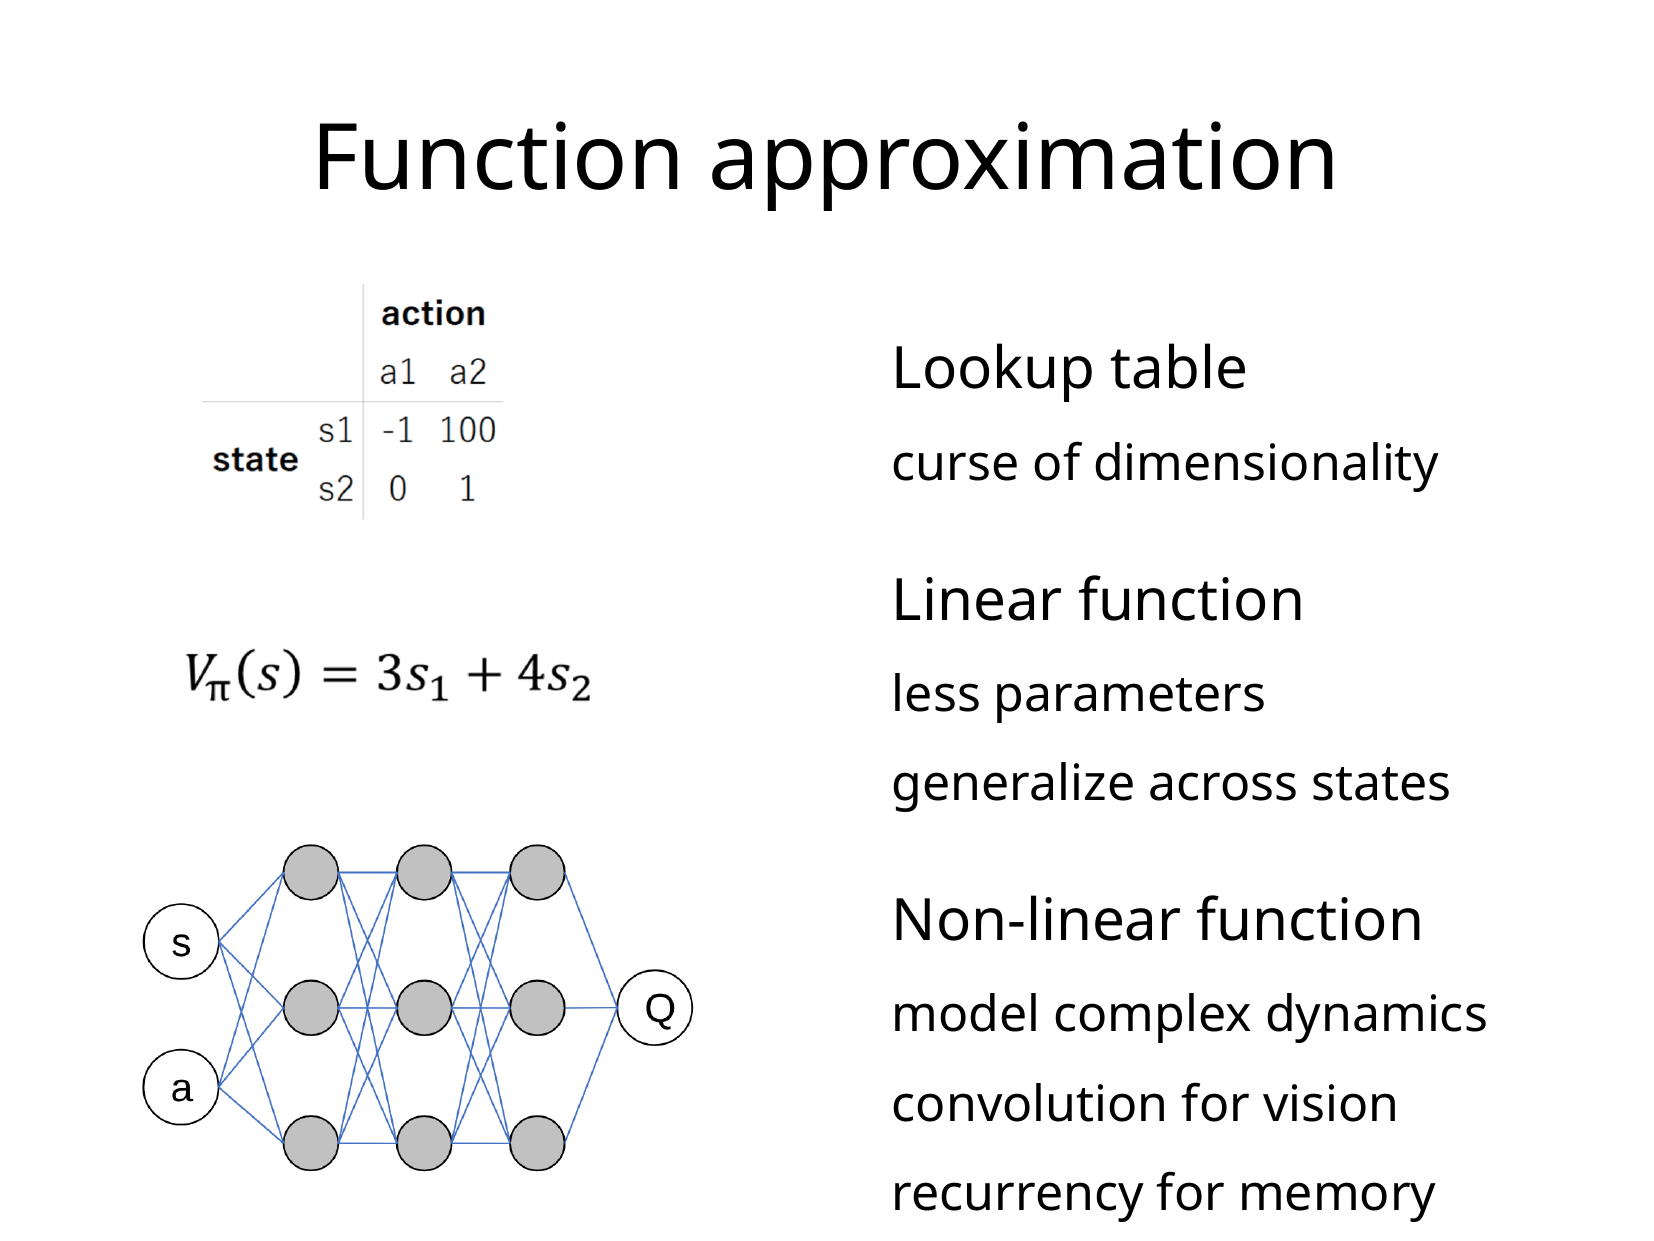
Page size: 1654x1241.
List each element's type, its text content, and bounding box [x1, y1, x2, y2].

picture [115, 256, 707, 1186]
list Lookup table curse of dimensionality Linear function less parameters generalize across states Non-linear function model complex dynamics convolution for vision recurrency for memory [820, 330, 1571, 1182]
title Function approximation [82, 49, 1571, 257]
